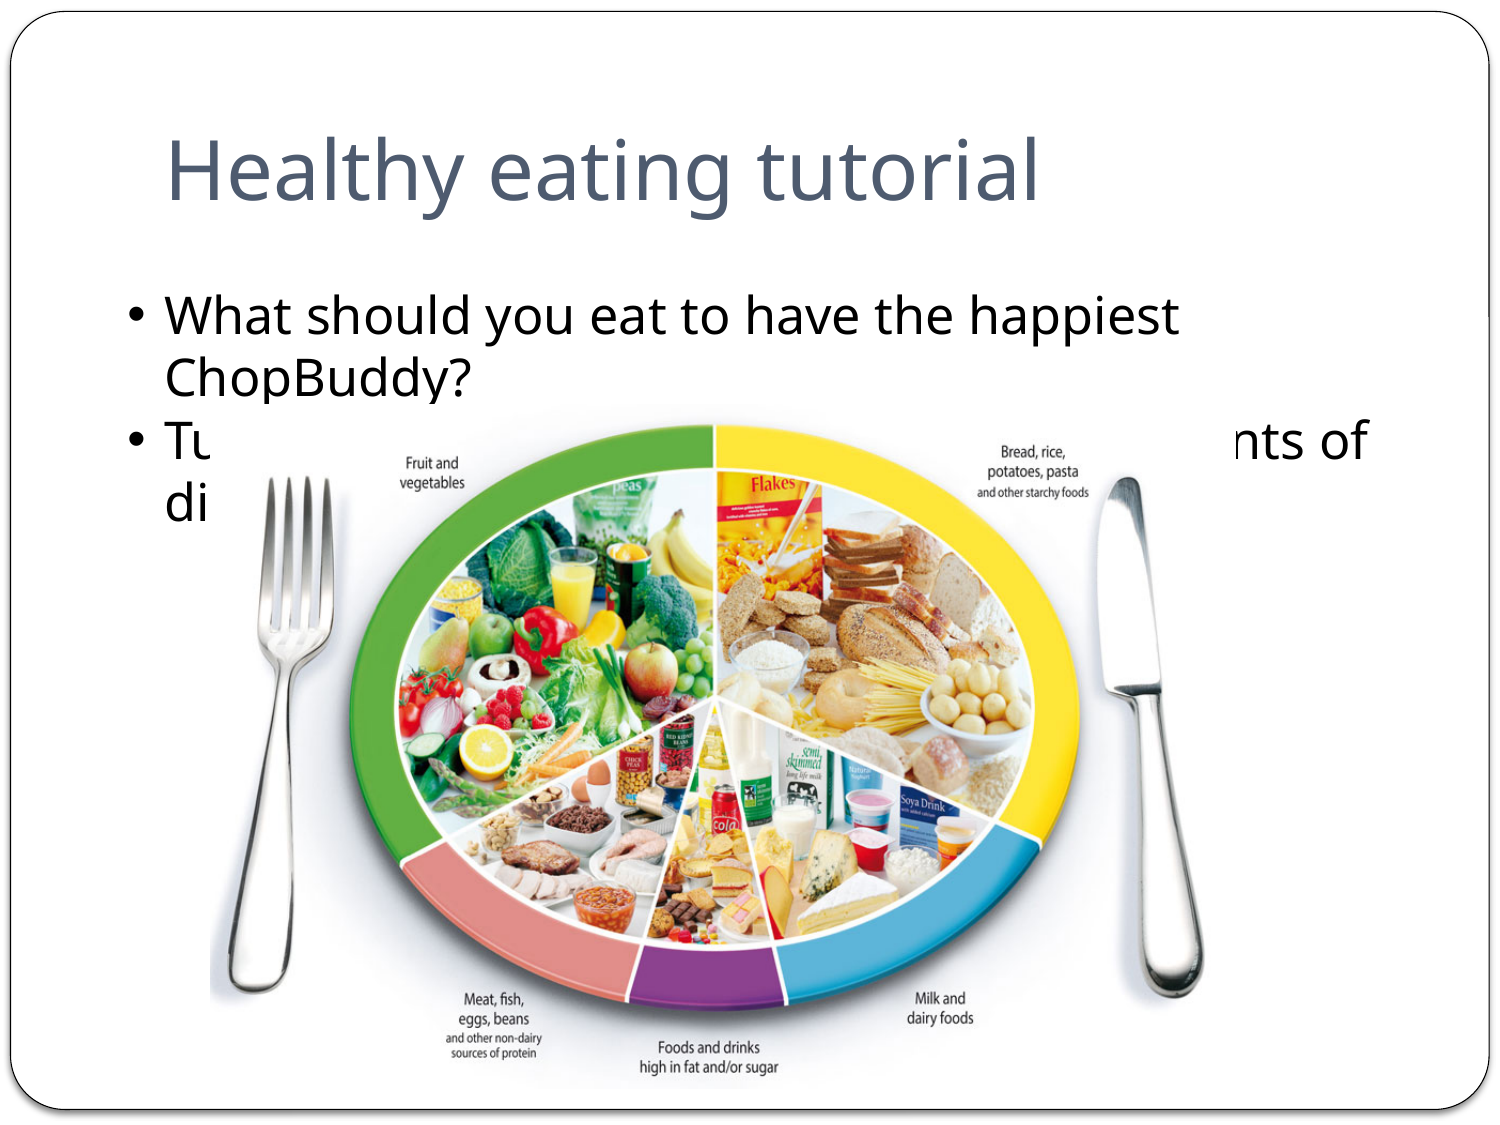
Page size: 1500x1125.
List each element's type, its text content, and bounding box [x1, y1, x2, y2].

picture [209, 404, 1236, 1089]
text_box What should you eat to have the happiest ChopBuddy? Tutorial on a “balanced plate” and components of diet [112, 274, 1413, 603]
title Healthy eating tutorial [150, 45, 1425, 233]
